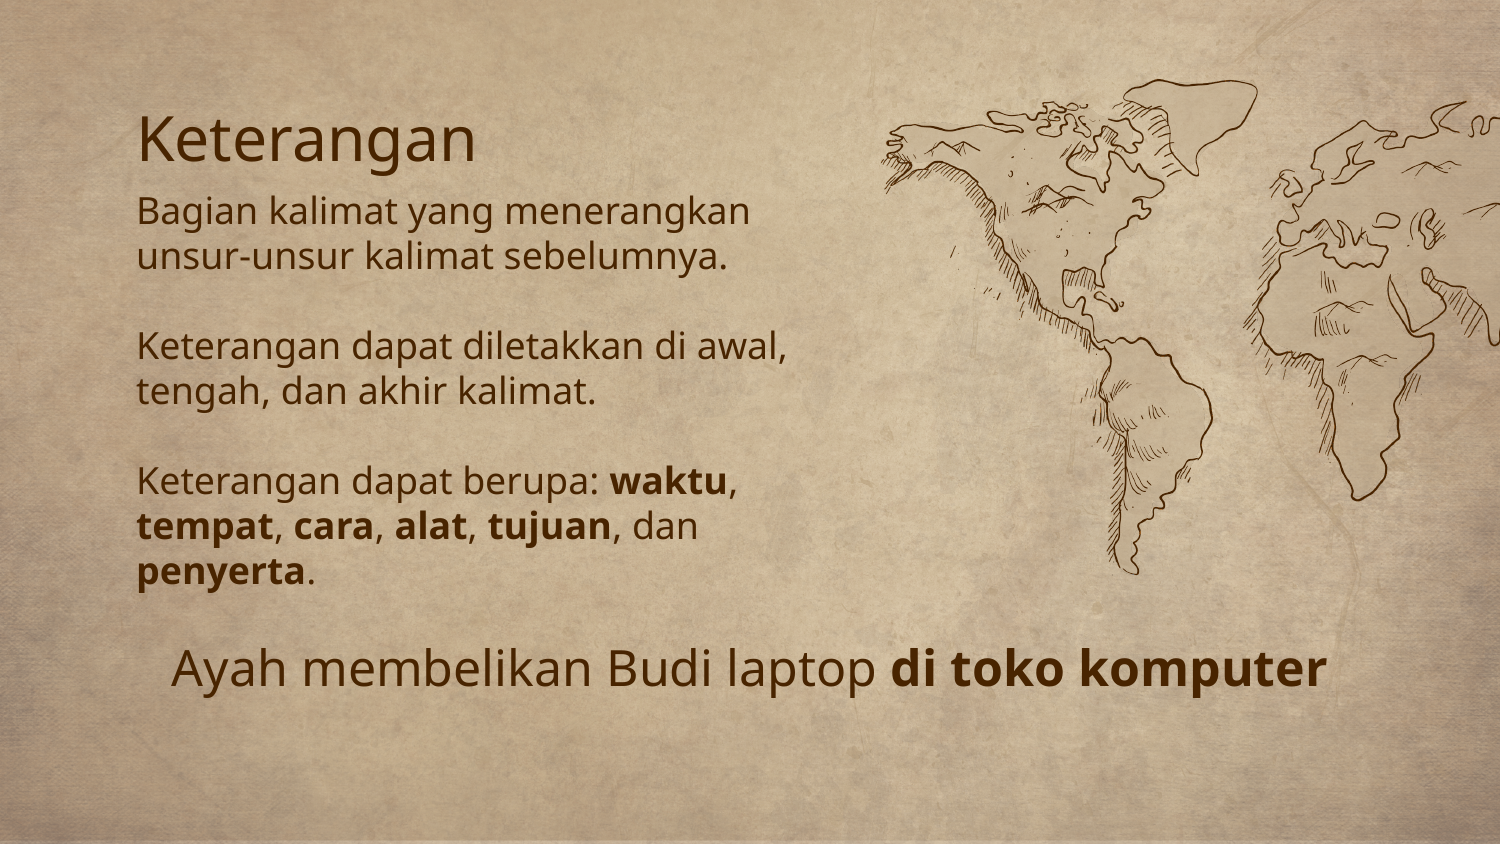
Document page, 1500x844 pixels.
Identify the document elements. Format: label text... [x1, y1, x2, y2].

text_box Ayah membelikan Budi laptop di toko komputer [138, 557, 1362, 817]
picture [0, 0, 1500, 844]
title Keterangan [121, 92, 620, 153]
subtitle Bagian kalimat yang menerangkan unsur-unsur kalimat sebelumnya. Keterangan dapat diletakkan di awal, tengah, dan akhir kalimat. Keterangan dapat berupa: waktu, tempat, cara, alat, tujuan, dan penyerta. [121, 153, 875, 626]
